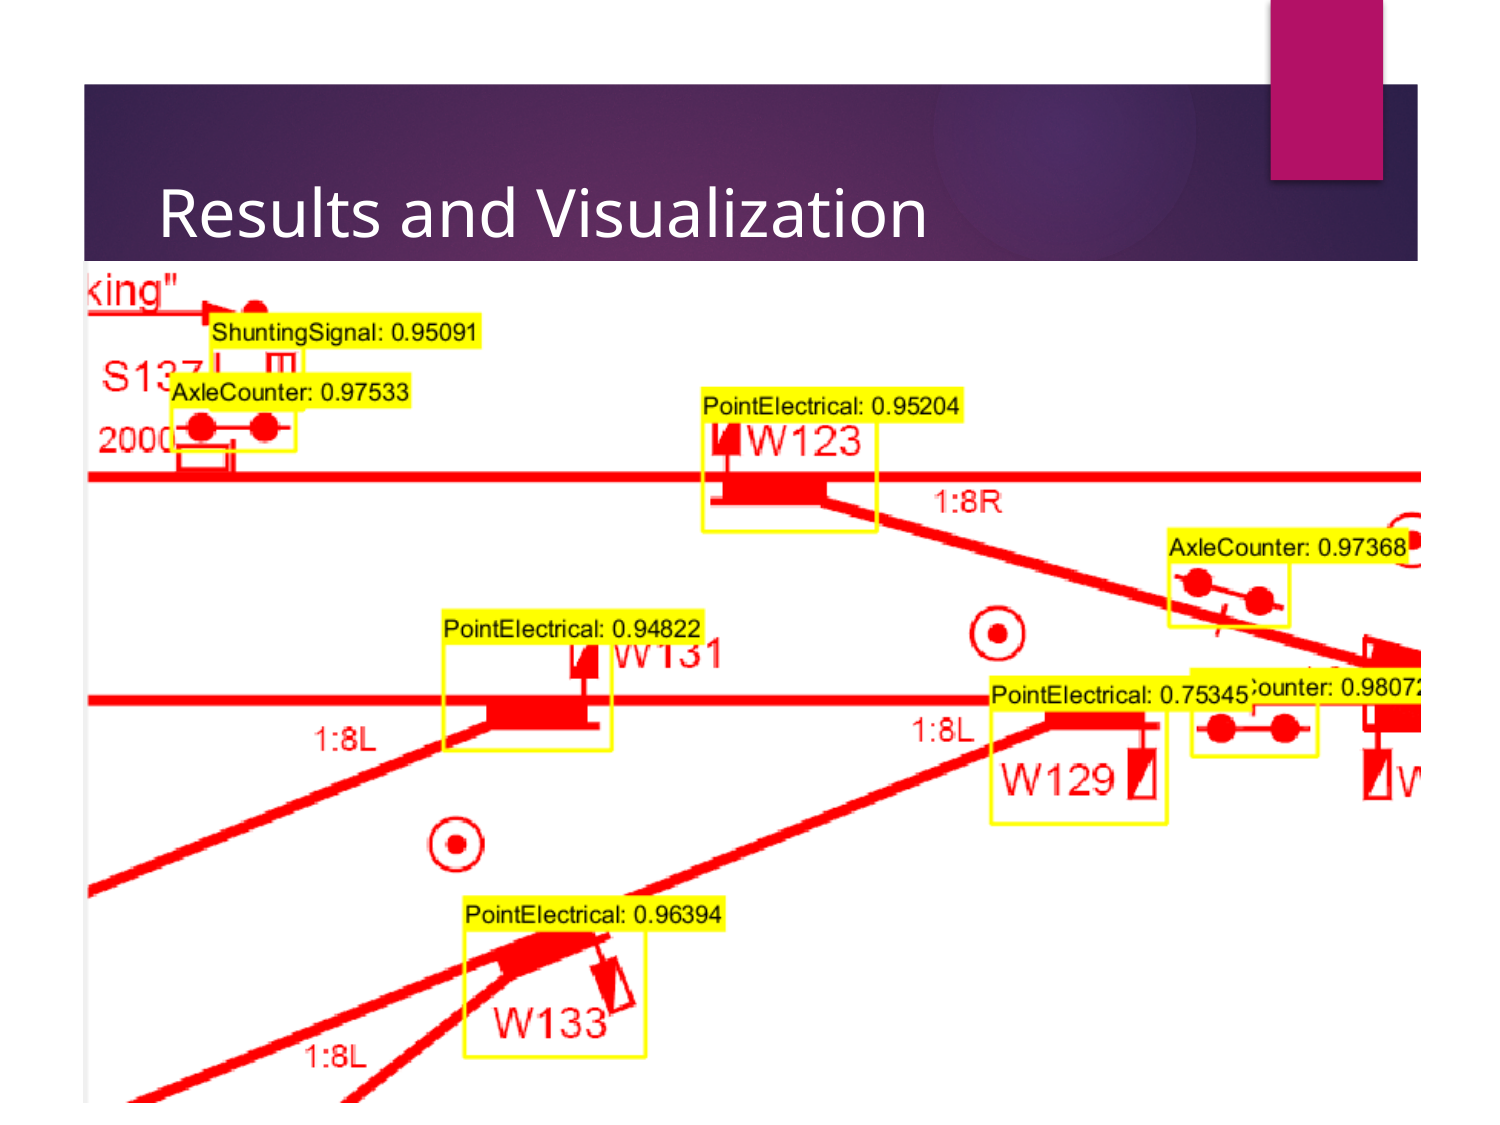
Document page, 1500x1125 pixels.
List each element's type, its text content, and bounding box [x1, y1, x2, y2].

title Results and Visualization [142, 152, 1183, 259]
picture [82, 261, 1421, 1103]
